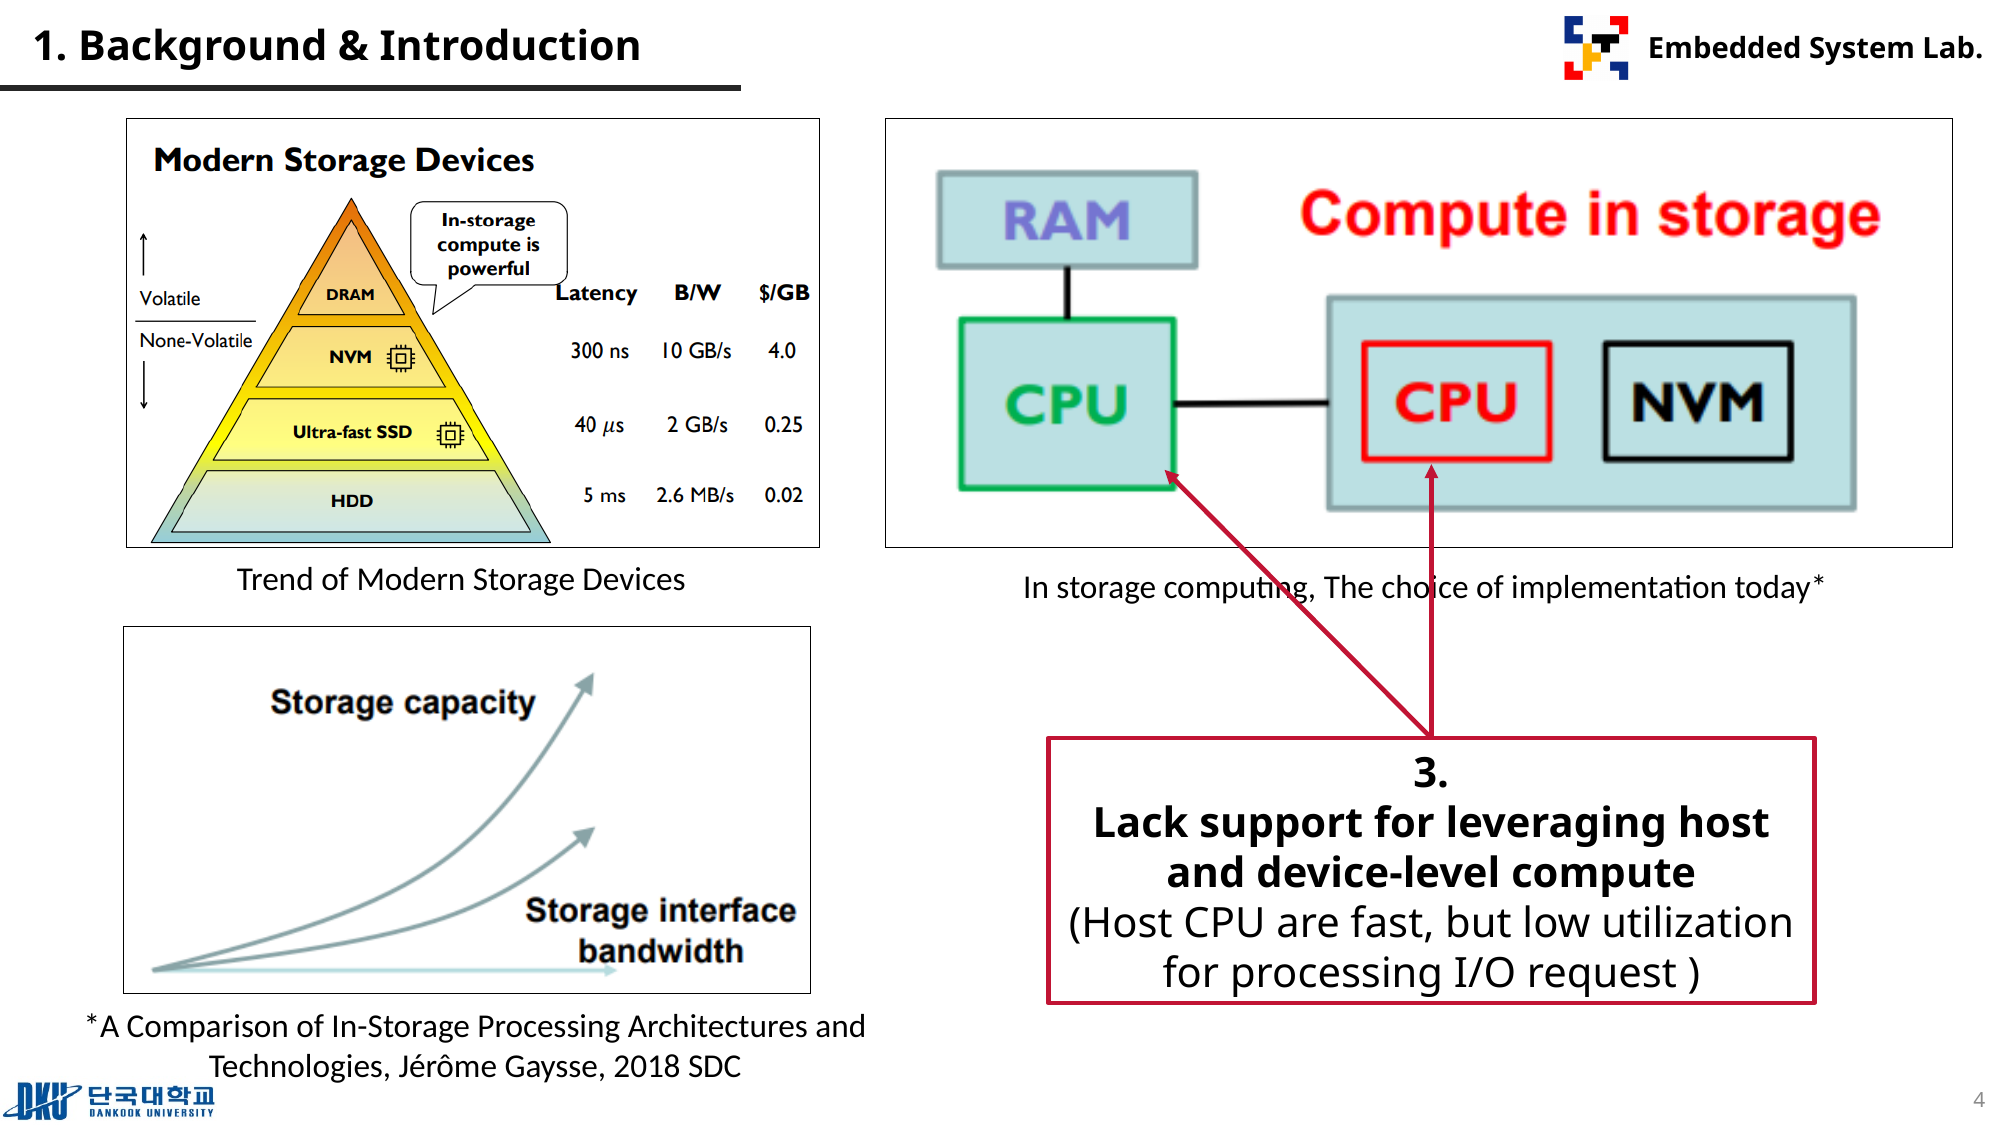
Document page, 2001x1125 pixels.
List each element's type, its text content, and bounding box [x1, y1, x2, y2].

picture [885, 117, 1953, 548]
picture [0, 1076, 217, 1125]
text_box 3. Lack support for leveraging host and device-level compute (Host CPU are fast, but low utilization for processing I/O request ) [1048, 738, 1815, 1003]
slide_number 4 [1550, 1076, 2000, 1125]
text_box Trend of Modern Storage Devices [103, 549, 820, 604]
picture [123, 626, 811, 994]
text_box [1164, 469, 1432, 739]
title 1. Background & Introduction [17, 17, 1474, 78]
text_box In storage computing, The choice of implementation today* [1434, 558, 1852, 613]
picture [1563, 15, 1629, 81]
picture [126, 118, 820, 548]
text_box In storage computing, The choice of implementation today* [1007, 558, 1164, 613]
text_box *A Comparison of In-Storage Processing Architectures and Technologies, Jérôme Gaysse, 2018 SDC [53, 996, 898, 1092]
